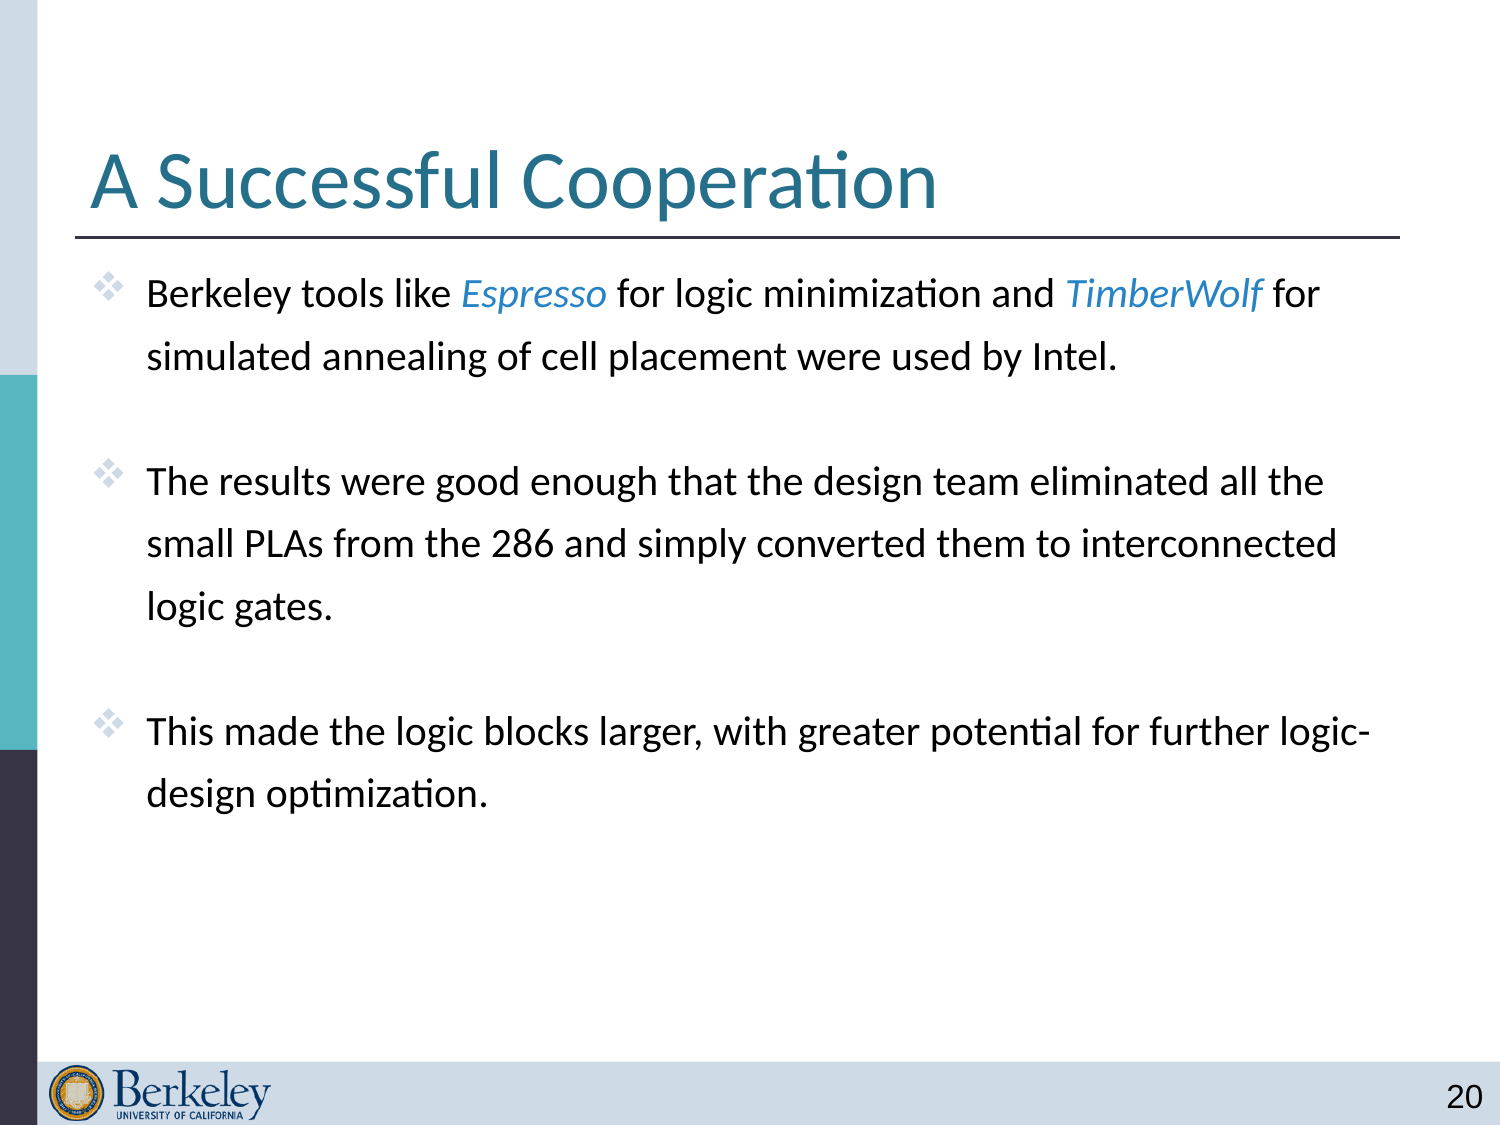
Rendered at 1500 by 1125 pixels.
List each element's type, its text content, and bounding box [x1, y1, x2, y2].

title A Successful Cooperation [75, 45, 1425, 233]
picture [49, 1065, 274, 1121]
list Berkeley tools like Espresso for logic minimization and TimberWolf for simulated annealing of cell placement were used by Intel. The results were good enough that the design team eliminated all the small PLAs from the 286 and simply converted them to interconnected logic gates. This made the logic blocks larger, with greater potential for further logic-design optimization. [75, 246, 1430, 806]
slide_number 20 [1343, 1067, 1499, 1116]
